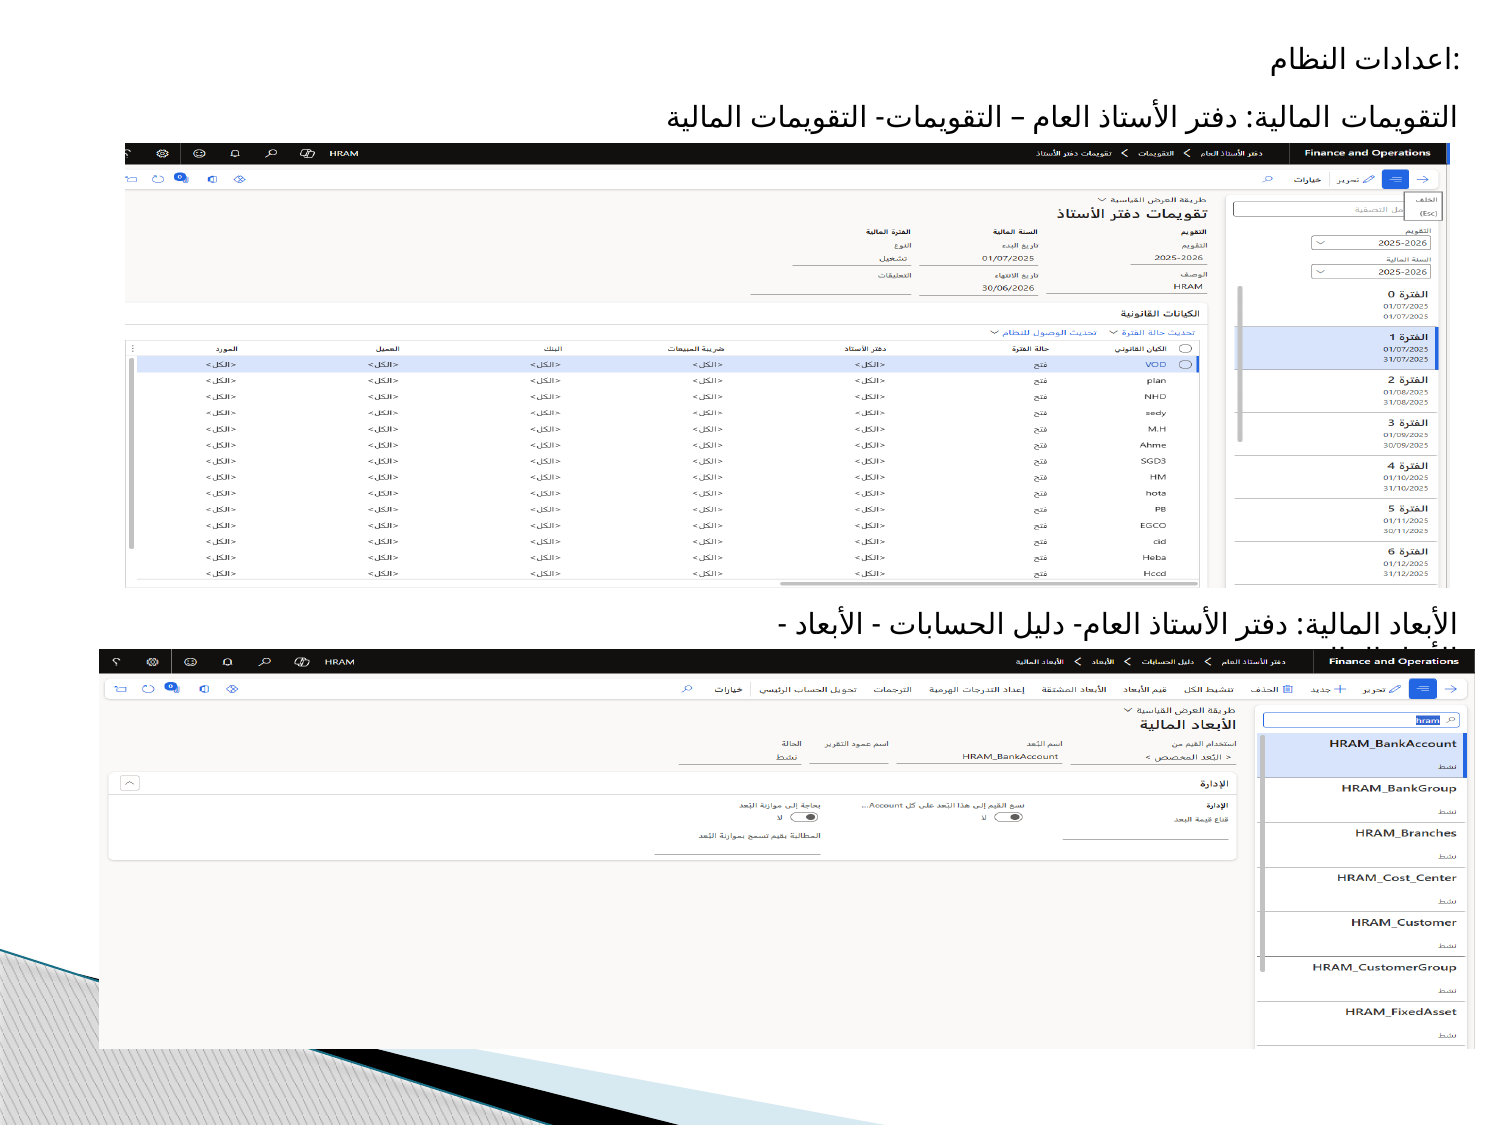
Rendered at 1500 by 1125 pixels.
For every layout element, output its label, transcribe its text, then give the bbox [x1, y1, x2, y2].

text_box اعدادات النظام: [150, 32, 1475, 83]
text_box الأبعاد المالية: دفتر الأستاذ العام- دليل الحسابات - الأبعاد - الأبعاد المالية [722, 597, 1473, 649]
text_box التقويمات المالية: دفتر الأستاذ العام – التقويمات- التقويمات المالية [147, 82, 1473, 143]
picture [124, 142, 1451, 588]
picture [99, 649, 1476, 1050]
